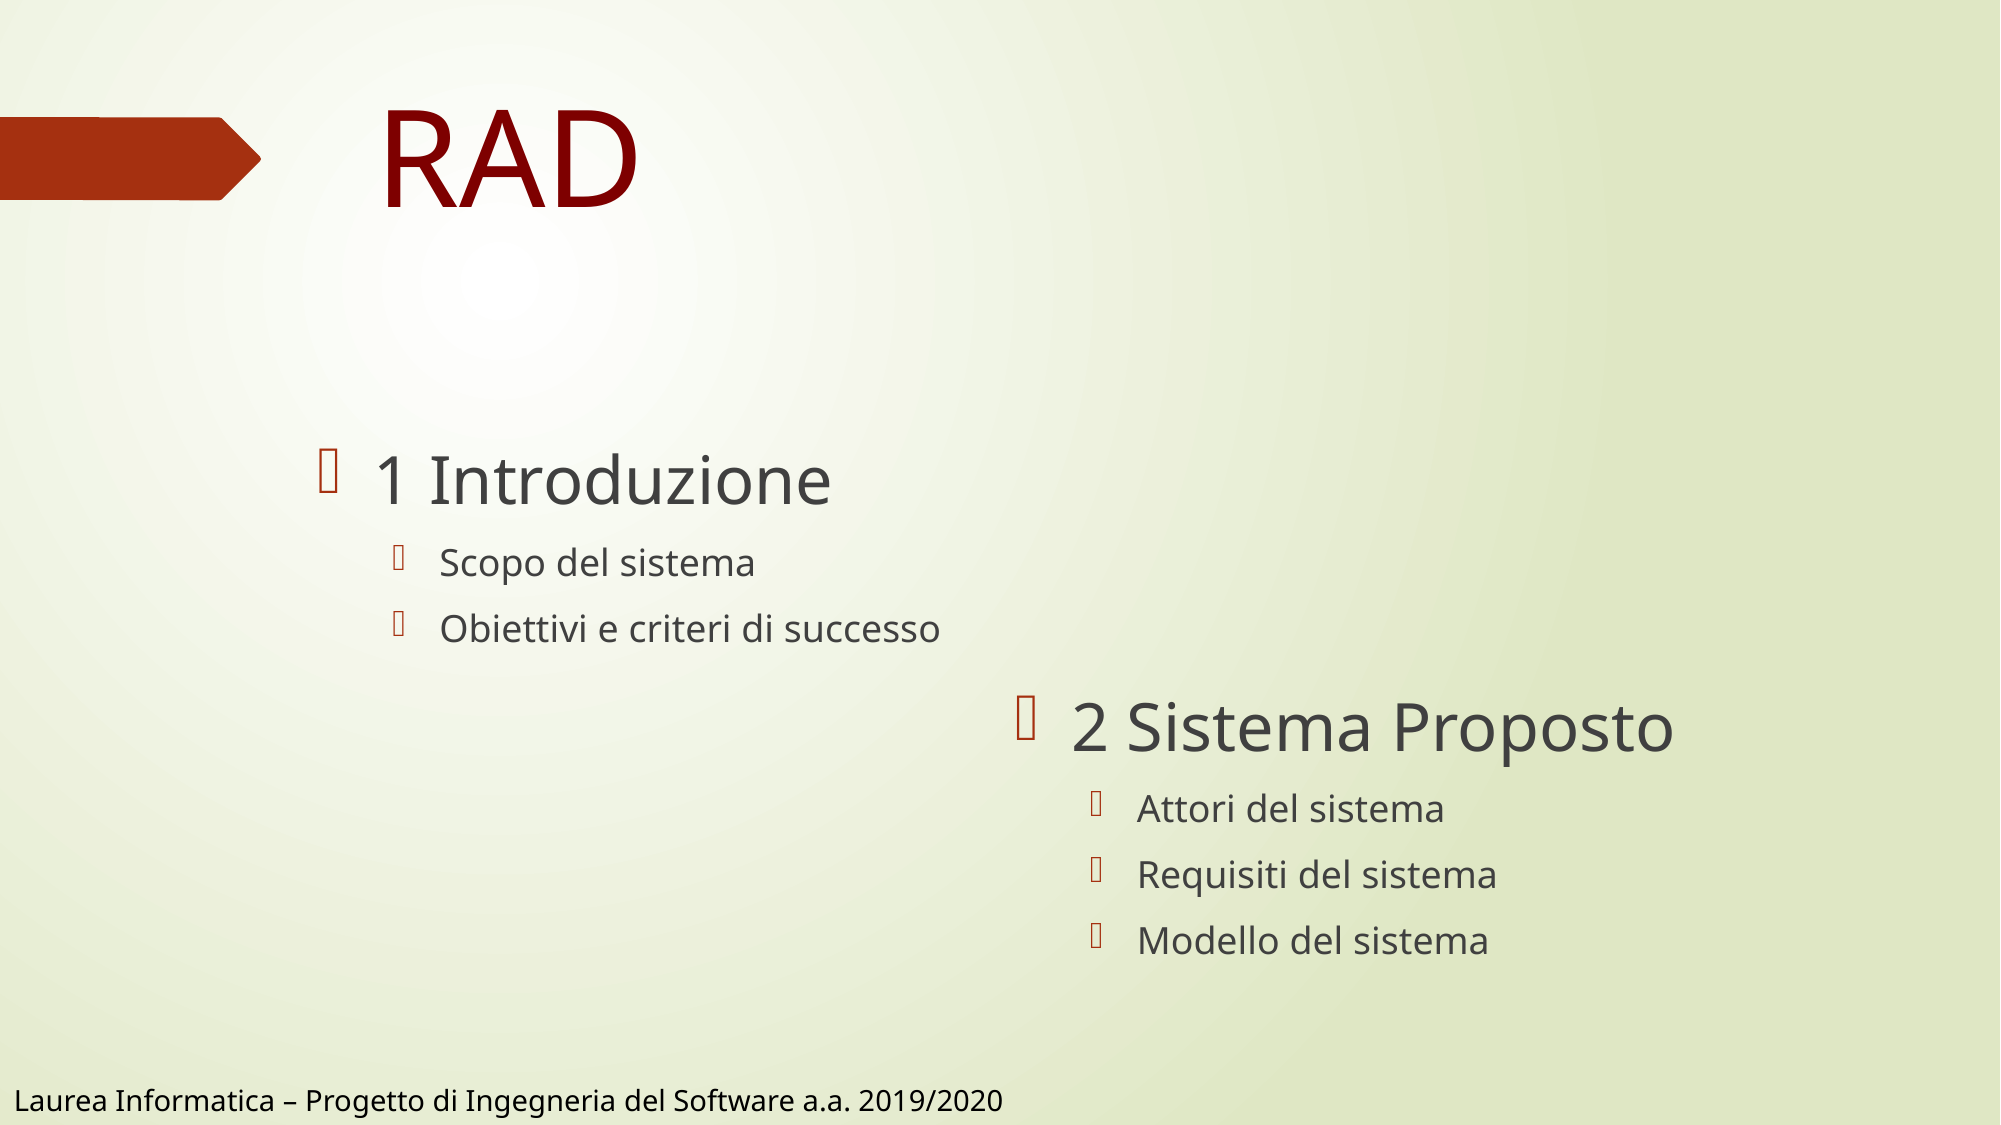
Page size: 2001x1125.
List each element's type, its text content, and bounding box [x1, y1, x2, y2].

text_box Laurea Informatica – Progetto di Ingegneria del Software a.a. 2019/2020 [0, 1074, 1135, 1125]
text_box [0, 117, 262, 201]
list 1 Introduzione Scopo del sistema Obiettivi e criteri di successo [302, 430, 1000, 747]
text_box [0, 0, 2000, 1125]
title RAD [360, 65, 1900, 276]
text_box 2 Sistema Proposto Attori del sistema Requisiti del sistema Modello del sistema [999, 676, 1698, 993]
